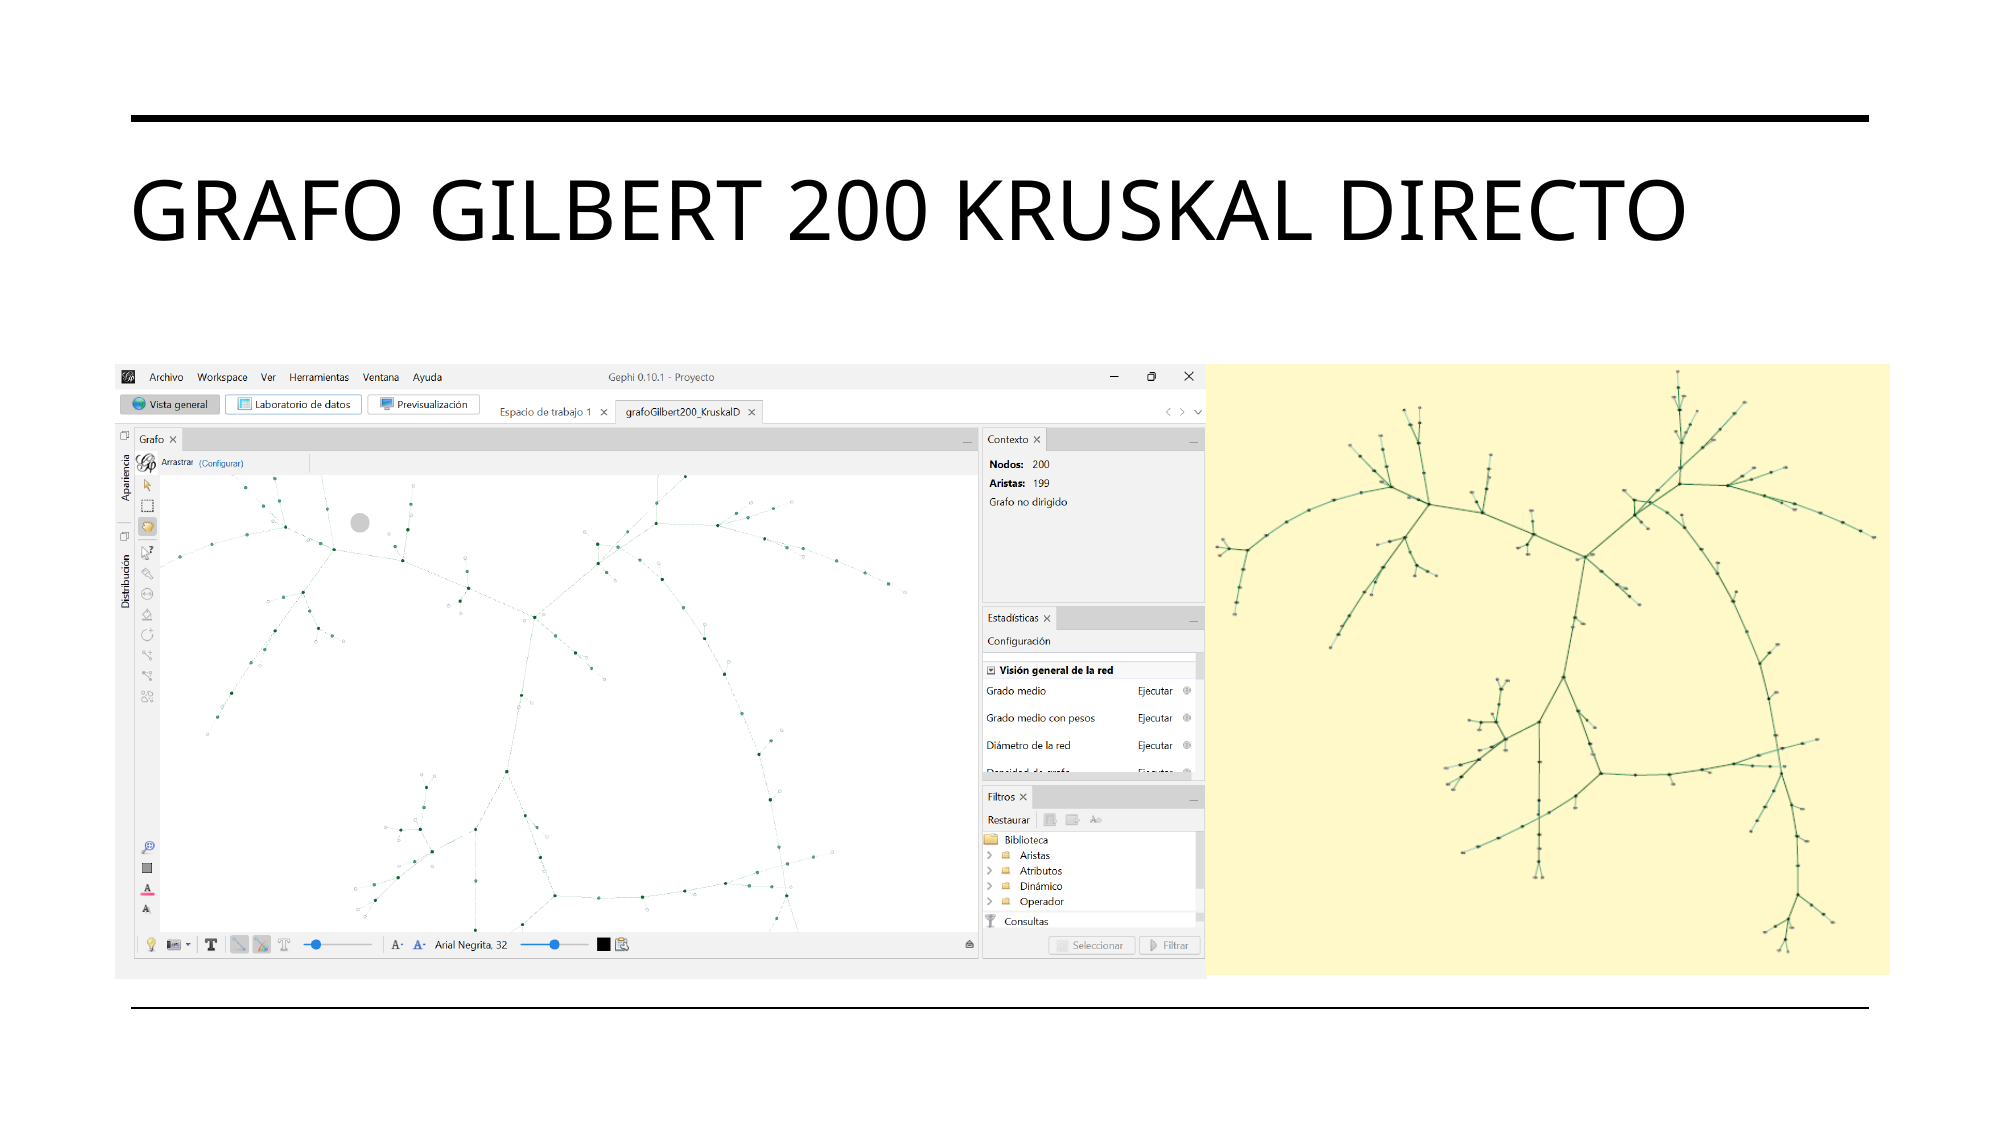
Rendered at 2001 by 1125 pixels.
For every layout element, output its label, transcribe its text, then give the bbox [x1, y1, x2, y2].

title Grafo GILBERT 200 Kruskal Directo [114, 149, 1869, 365]
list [115, 364, 1207, 979]
picture [1206, 364, 1890, 975]
